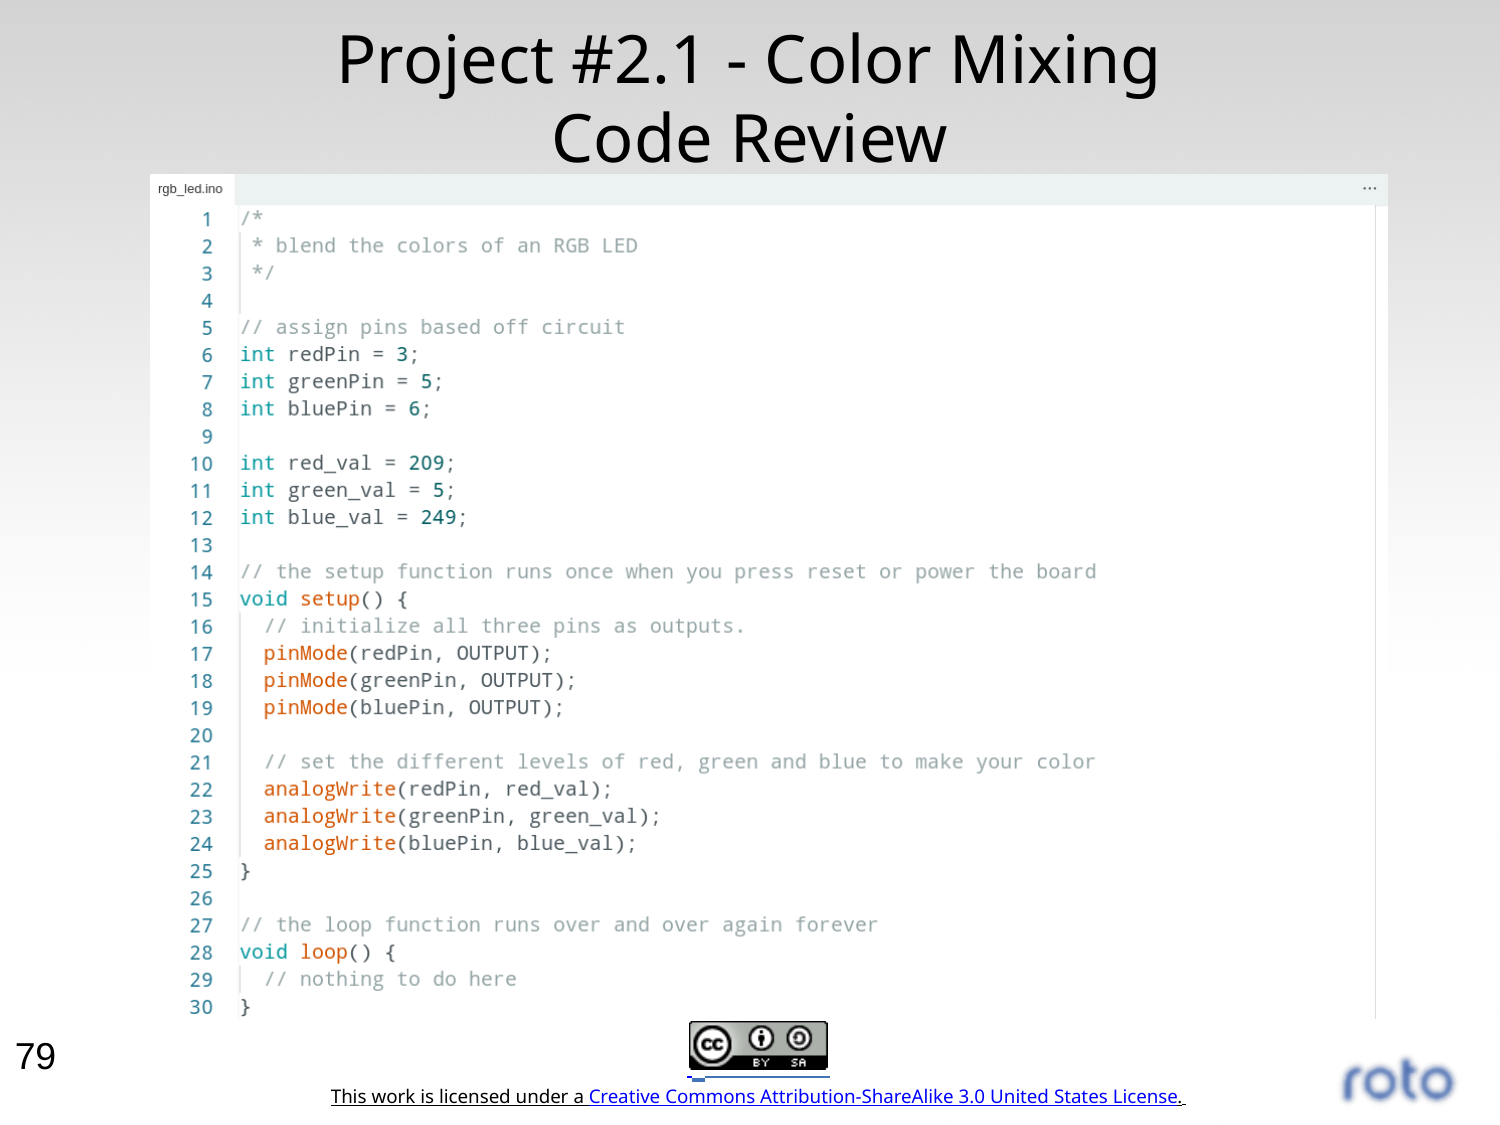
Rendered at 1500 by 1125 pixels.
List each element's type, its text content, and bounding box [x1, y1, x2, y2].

title Project #2.1 - Color Mixing Code Review [112, 2, 1388, 190]
picture [0, 0, 1500, 1125]
